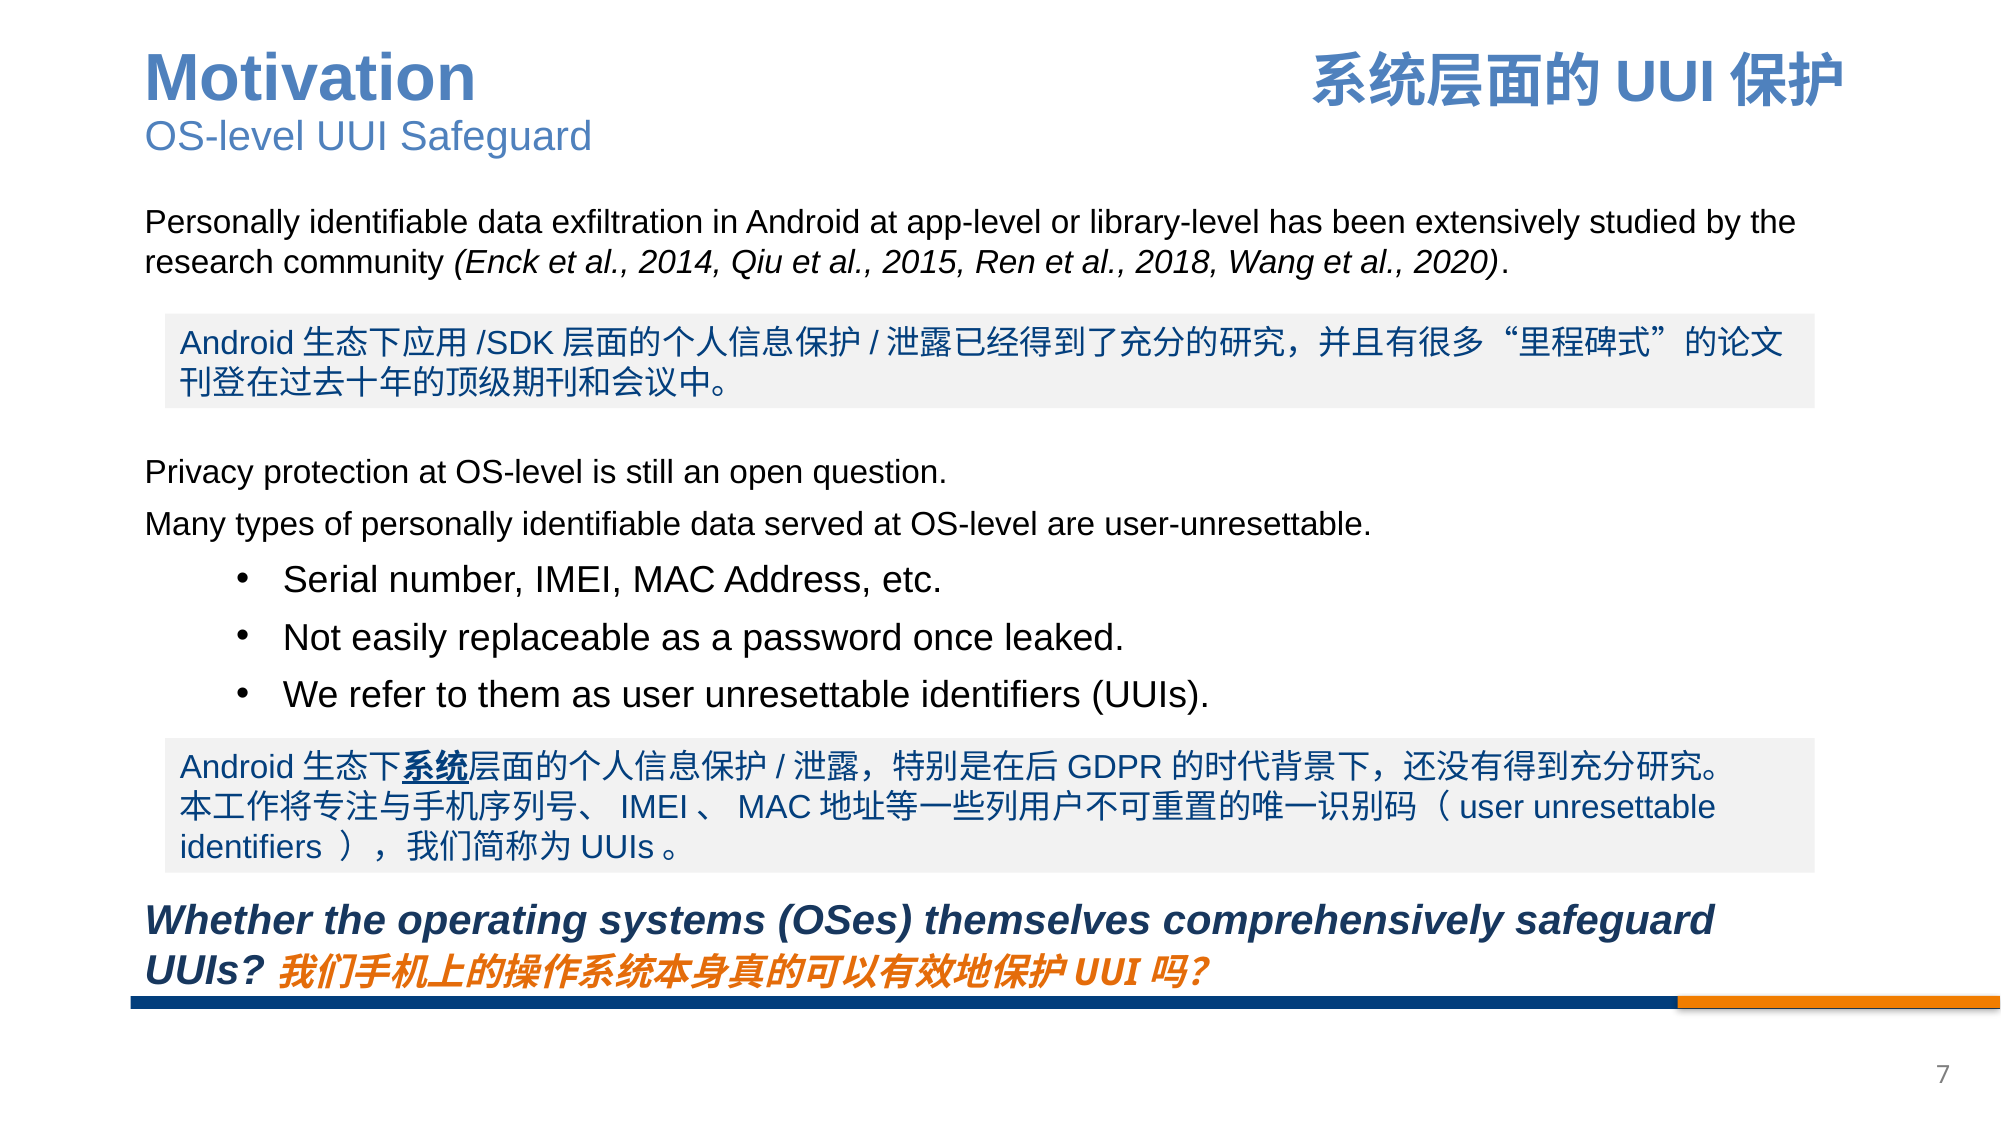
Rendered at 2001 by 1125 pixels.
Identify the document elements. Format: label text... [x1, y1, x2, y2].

title Motivation [129, 0, 1455, 122]
text_box 我们手机上的操作系统本身真的可以有效地保护UUI吗？ [262, 940, 1311, 1001]
text_box OS-level UUI Safeguard [129, 101, 807, 167]
list Personally identifiable data exfiltration in Android at app-level or library-level has been extensively studied by the research community (Enck et al., 2014, Qiu et al., 2015, Ren et al., 2018, Wang et al., 2020). Privacy protection at OS-level is still an open question. Many types of personally identifiable data served at OS-level are user-unresettable. Serial number, IMEI, MAC Address, etc. Not easily replaceable as a password once leaked. We refer to them as user unresettable identifiers (UUIs). Whether the operating systems (OSes) themselves comprehensively safeguard UUIs? [129, 192, 1832, 932]
text_box Android生态下应用/SDK层面的个人信息保护/泄露已经得到了充分的研究，并且有很多“里程碑式”的论文刊登在过去十年的顶级期刊和会议中。 [165, 313, 1815, 409]
text_box Android生态下系统层面的个人信息保护/泄露，特别是在后GDPR的时代背景下，还没有得到充分研究。 本工作将专注与手机序列号、IMEI、MAC地址等一些列用户不可重置的唯一识别码（user unresettable identifiers ），我们简称为UUIs。 [165, 738, 1815, 873]
slide_number 7 [1498, 1051, 1966, 1112]
picture [130, 996, 1677, 1009]
